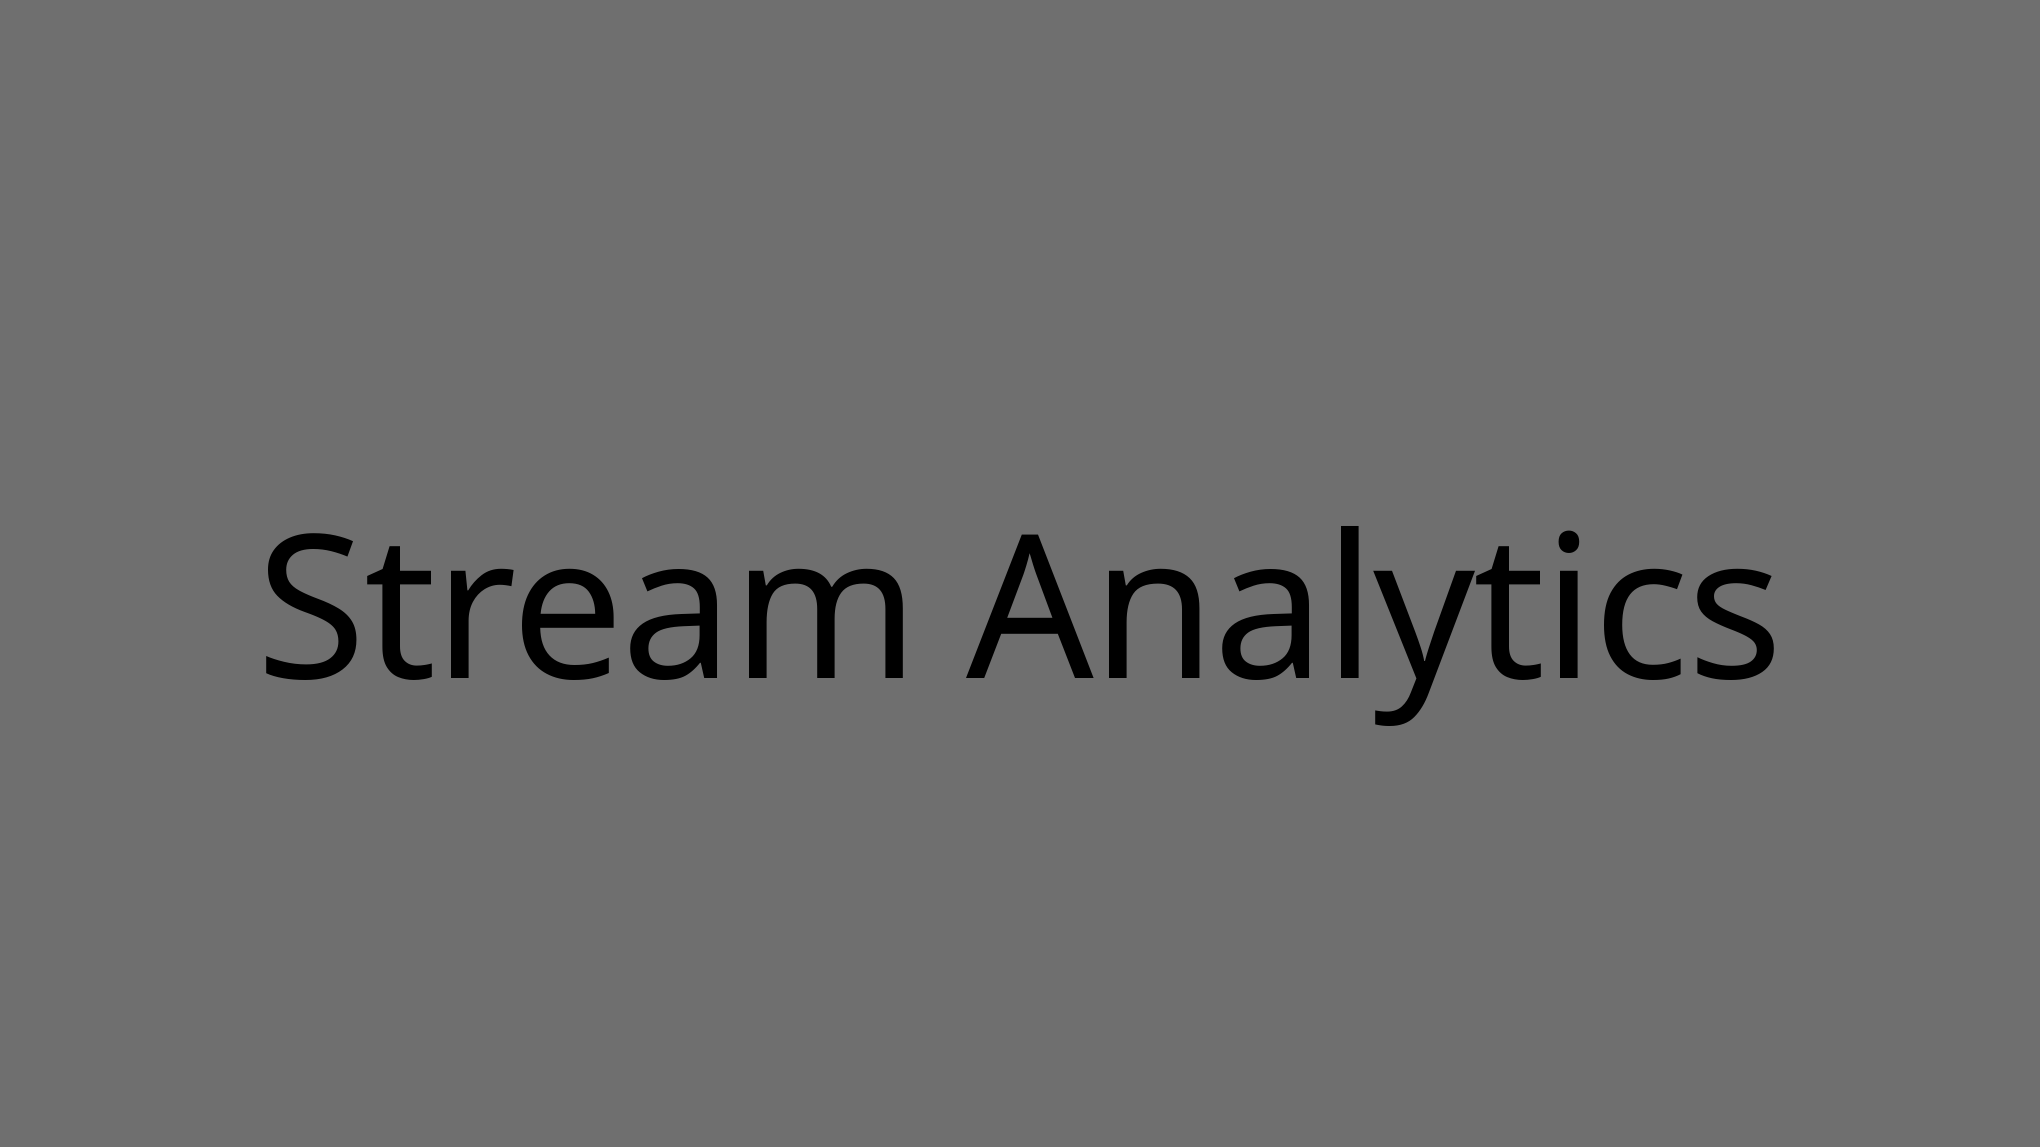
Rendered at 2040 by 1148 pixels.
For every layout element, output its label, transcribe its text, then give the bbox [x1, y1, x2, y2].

title Stream Analytics [60, 490, 1980, 739]
